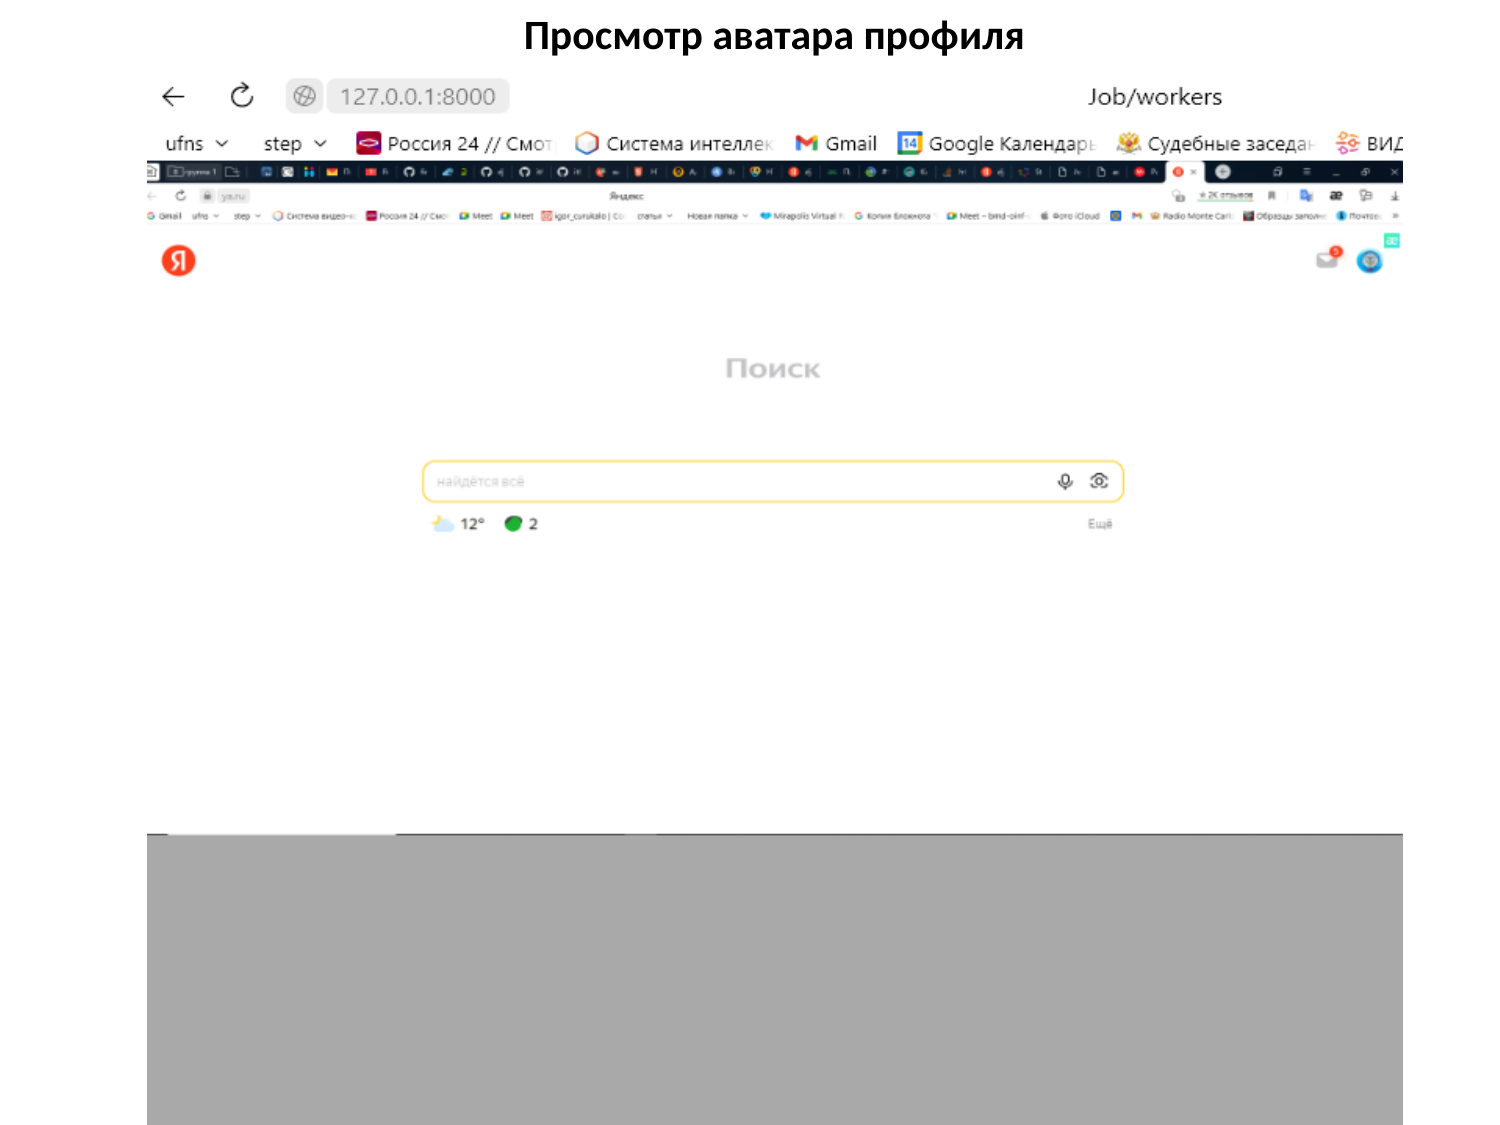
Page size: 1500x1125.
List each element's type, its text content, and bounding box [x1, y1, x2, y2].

picture [147, 73, 1403, 1125]
text_box Просмотр аватара профиля [509, 0, 1041, 65]
